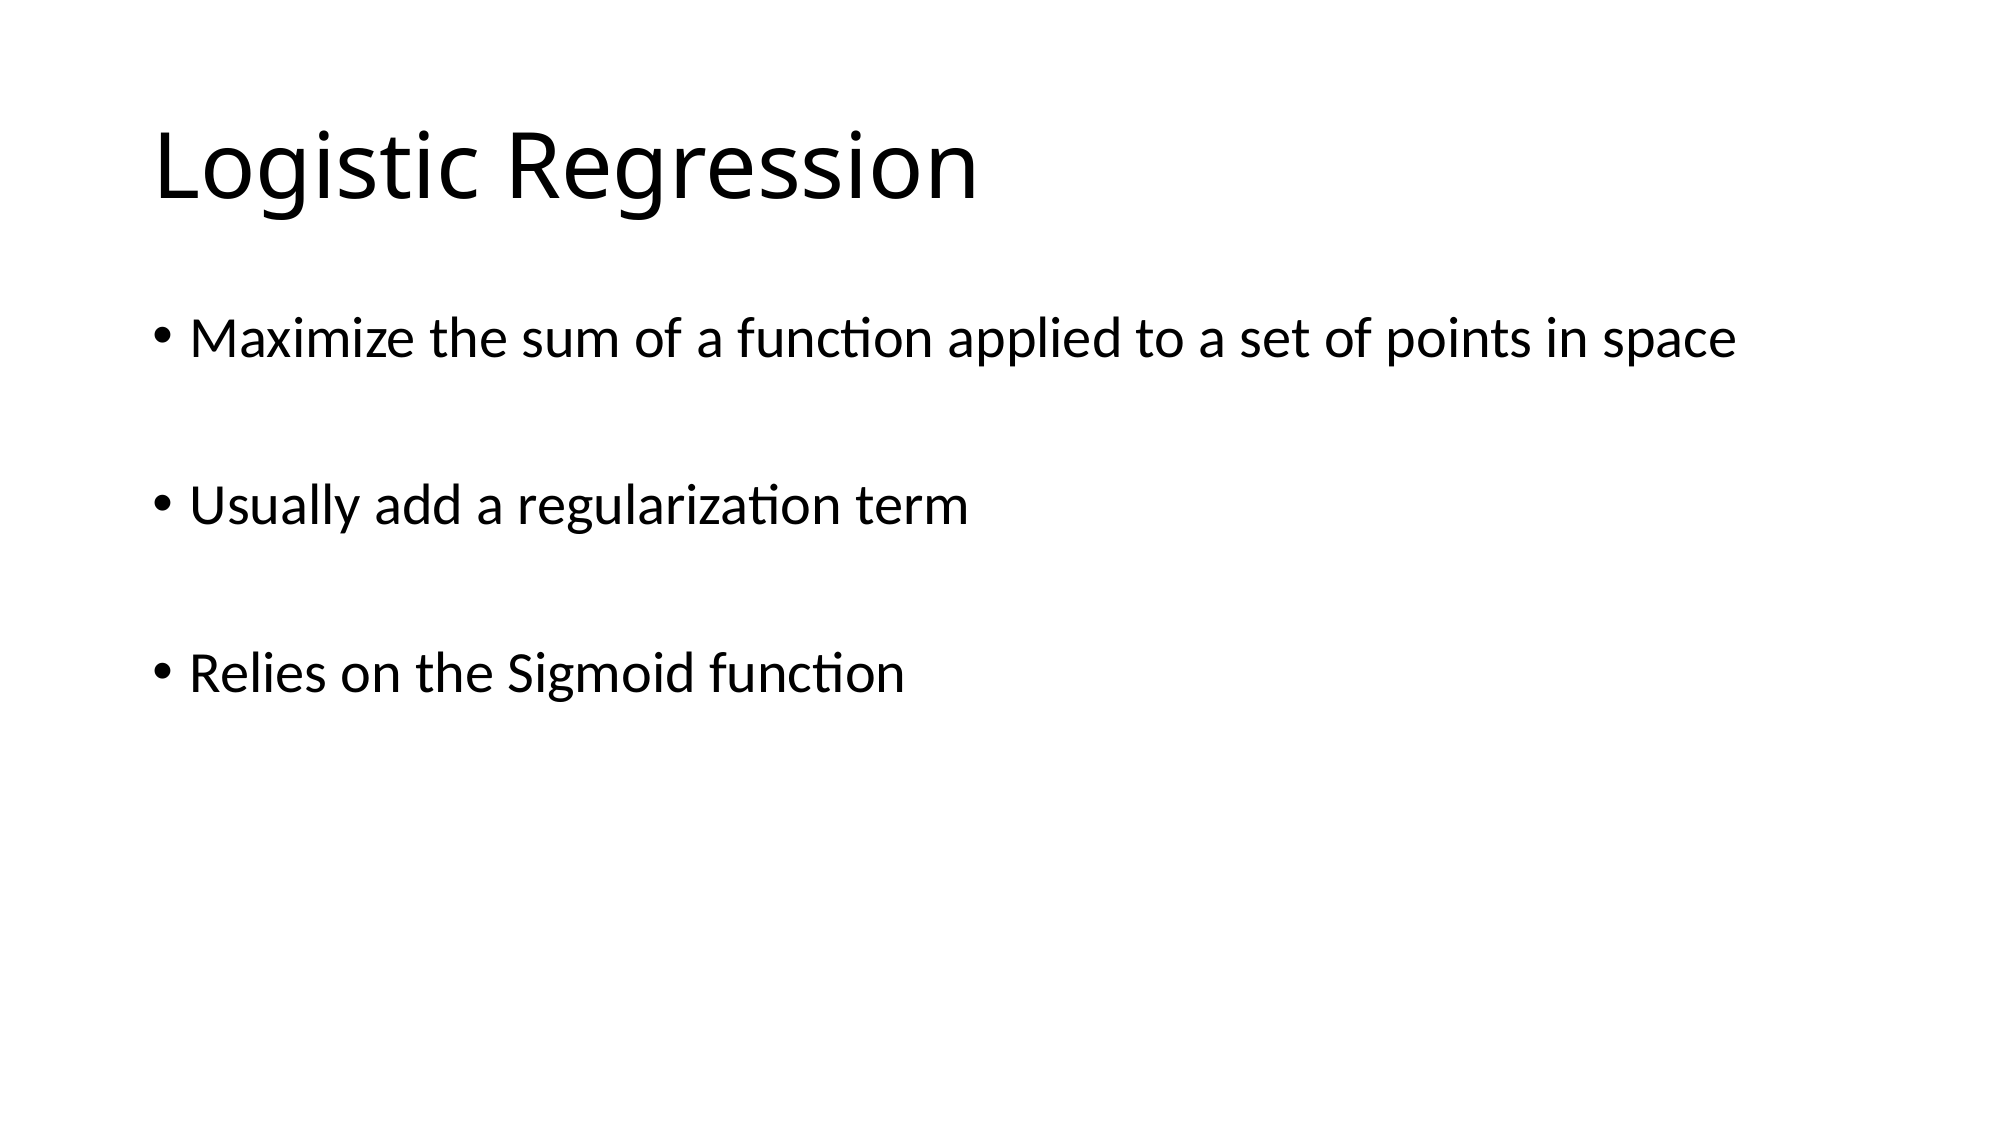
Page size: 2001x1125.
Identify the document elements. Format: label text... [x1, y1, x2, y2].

title Logistic Regression [137, 59, 1863, 278]
list Maximize the sum of a function applied to a set of points in space Usually add a regularization term Relies on the Sigmoid function [137, 299, 1863, 1014]
